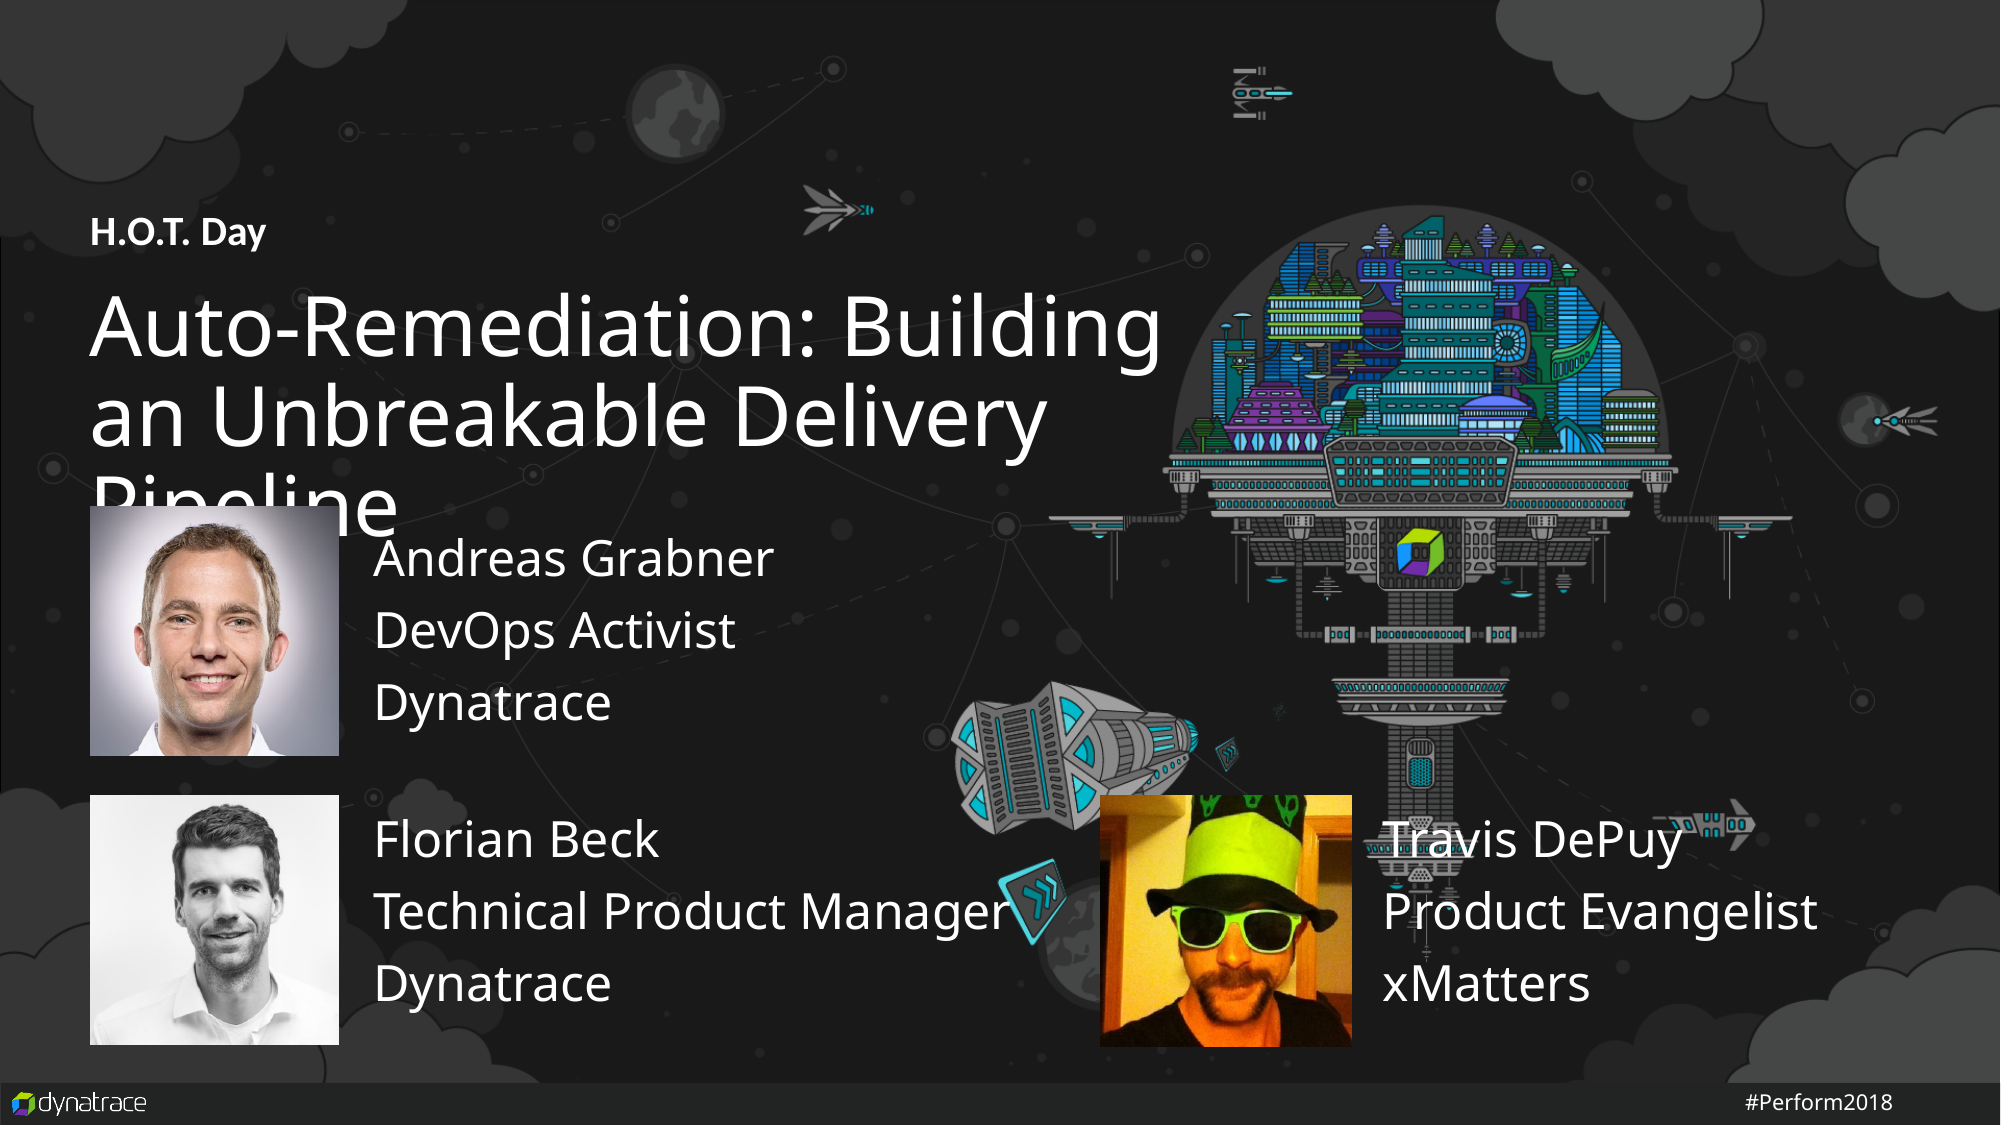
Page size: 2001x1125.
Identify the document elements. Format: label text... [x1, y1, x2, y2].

text_box Florian Beck Technical Product Manager Dynatrace [373, 795, 758, 1037]
text_box Andreas Grabner DevOps Activist Dynatrace [373, 514, 758, 756]
picture [0, 0, 2000, 1082]
picture [12, 1092, 146, 1116]
list Auto-Remediation: Building an Unbreakable Delivery Pipeline [74, 277, 1190, 417]
text_box Travis DePuy Product Evangelist xMatters [1382, 795, 1768, 1037]
